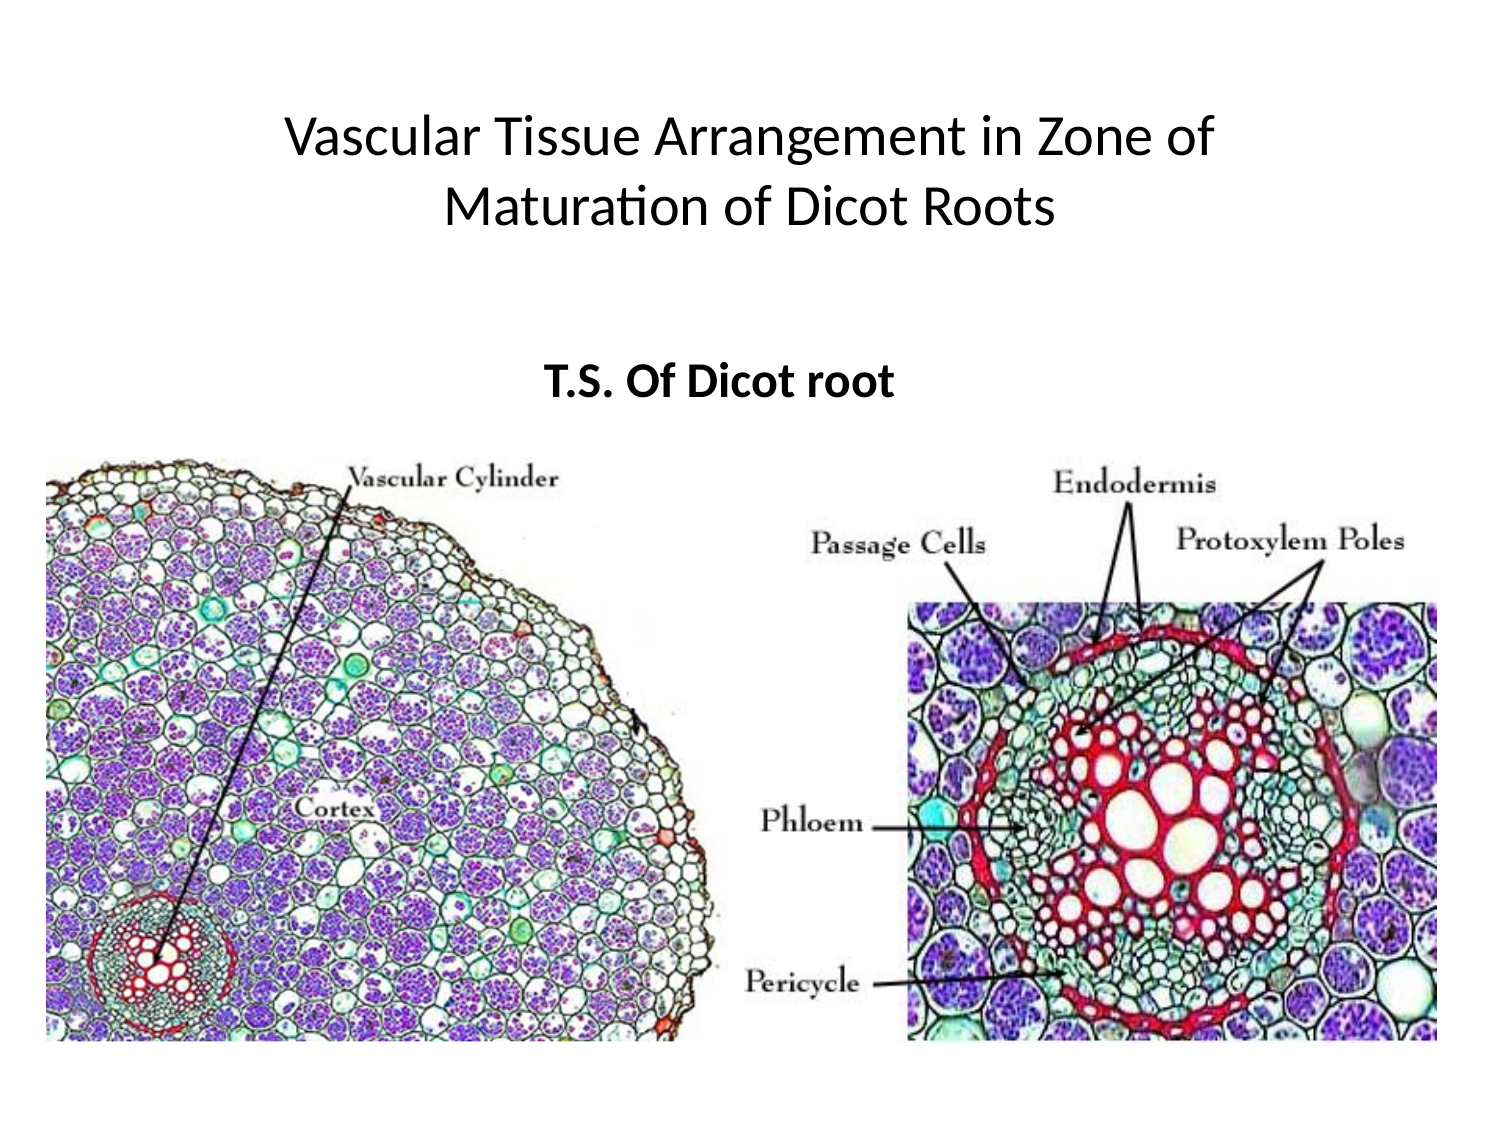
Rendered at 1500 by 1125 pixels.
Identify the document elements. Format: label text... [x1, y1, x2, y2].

text_box Vascular Tissue Arrangement in Zone of Maturation of Dicot Roots [175, 89, 1325, 245]
picture [46, 456, 1437, 1044]
text_box T.S. Of Dicot root [529, 339, 911, 415]
